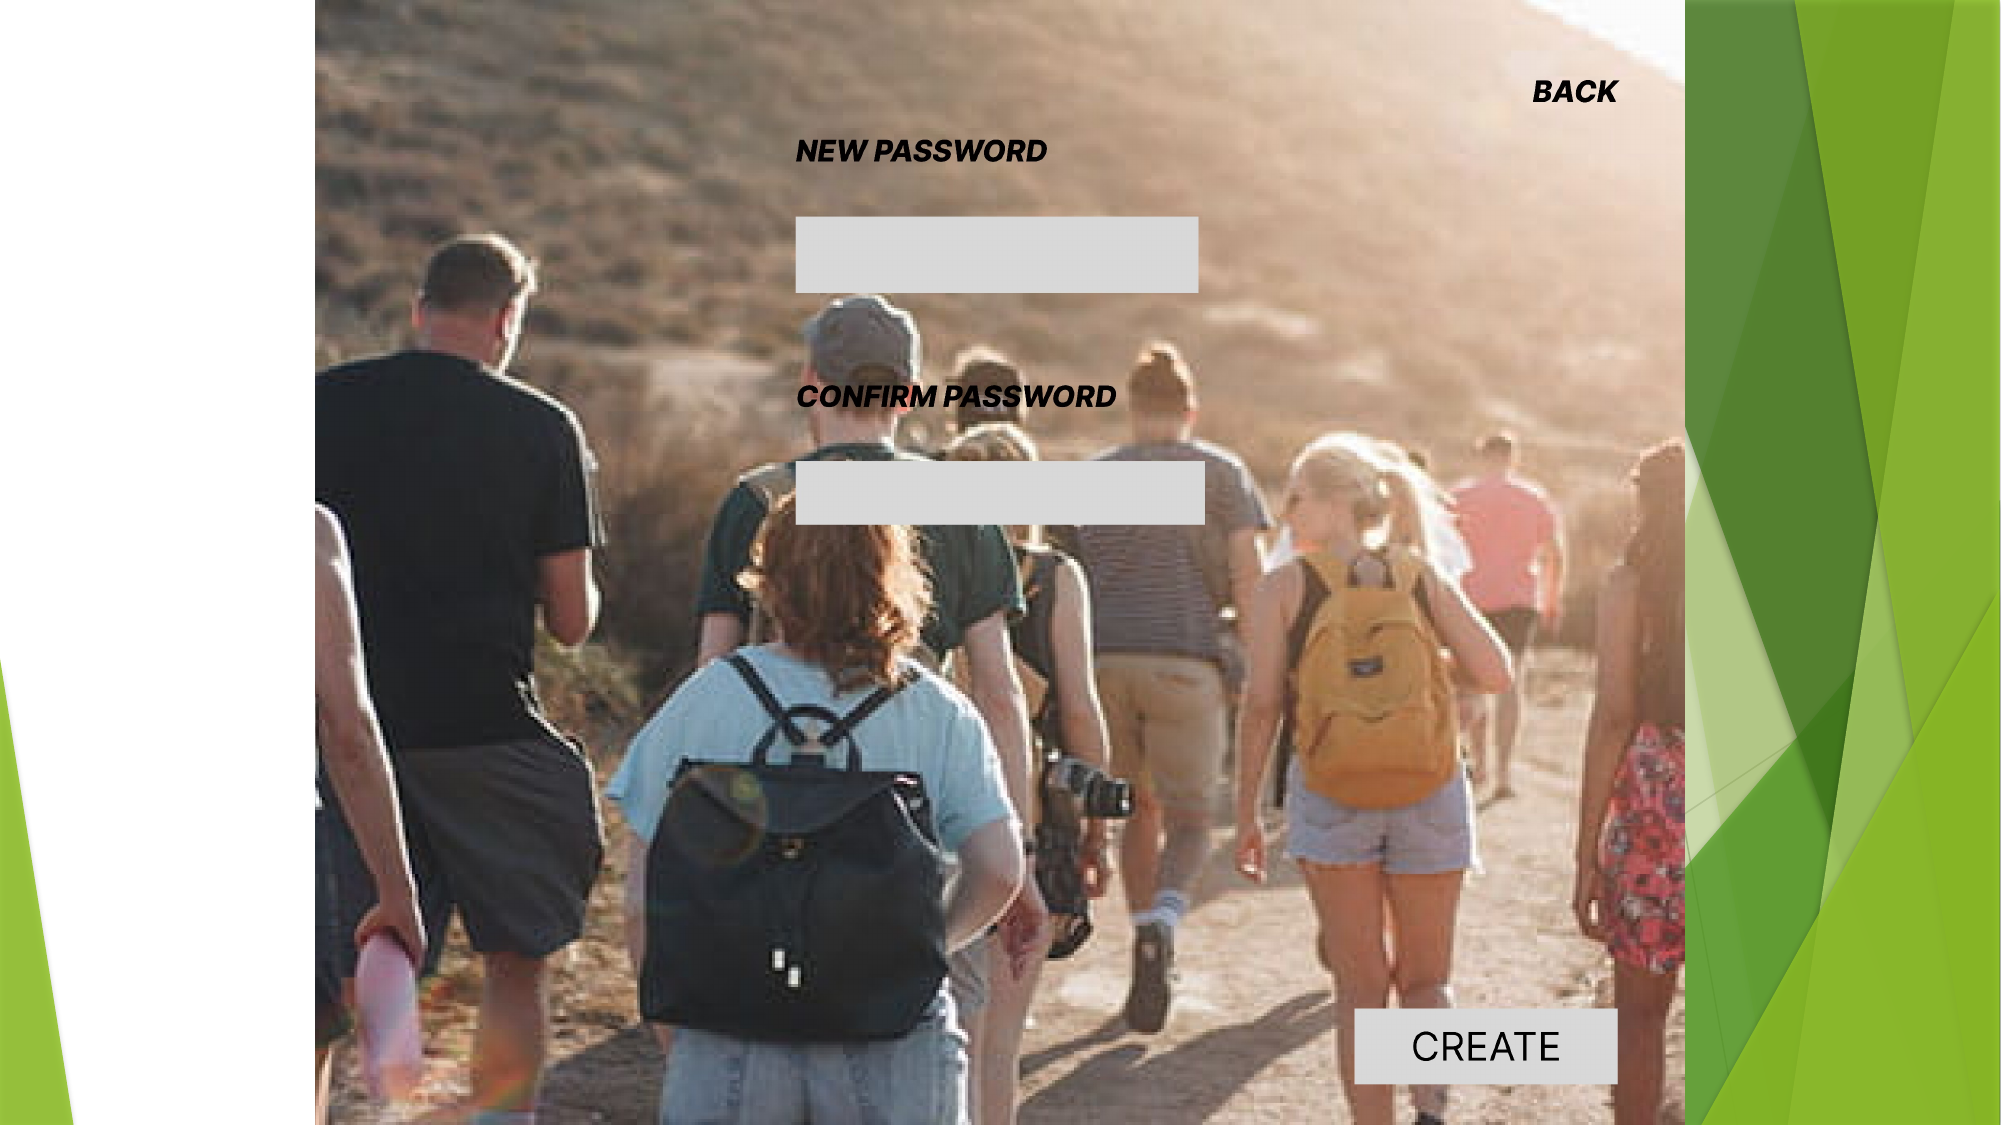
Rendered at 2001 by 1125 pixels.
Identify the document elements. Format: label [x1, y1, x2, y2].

picture [314, 0, 1686, 1125]
